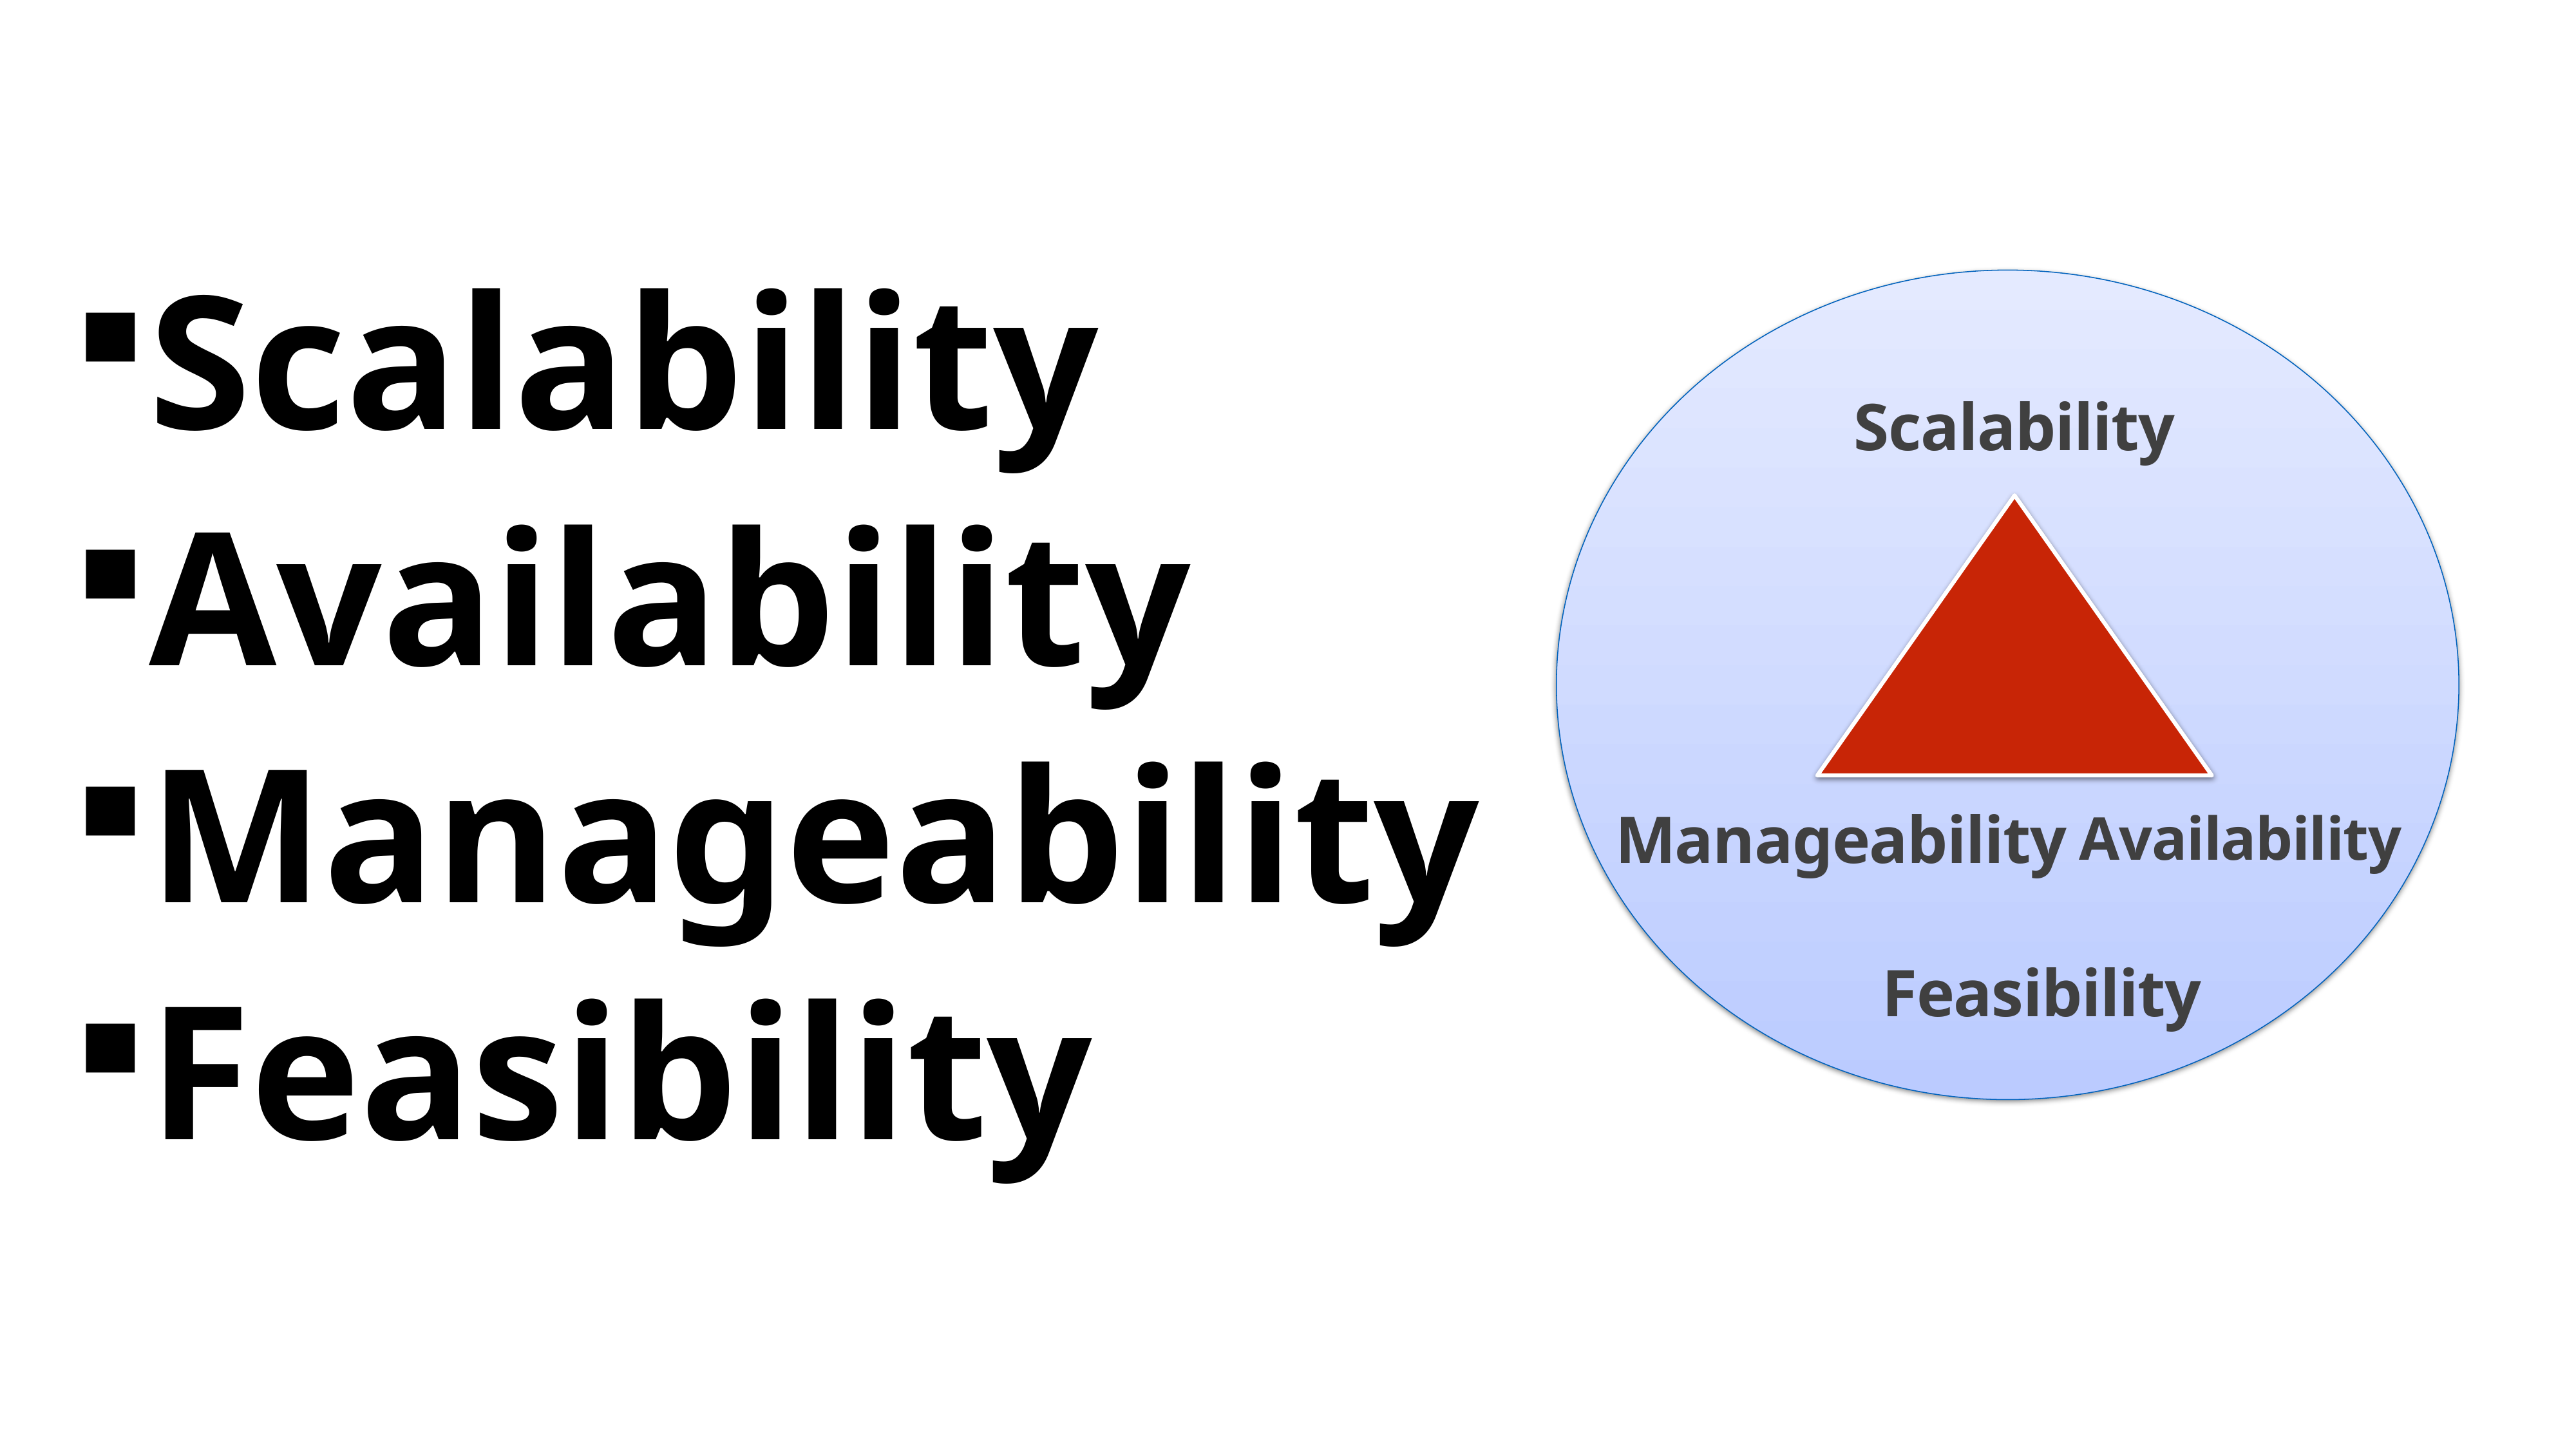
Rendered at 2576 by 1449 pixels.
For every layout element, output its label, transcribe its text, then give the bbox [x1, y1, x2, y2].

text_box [1556, 270, 2459, 1100]
text_box Scalability Availability Manageability Feasibility [57, 43, 1852, 1406]
